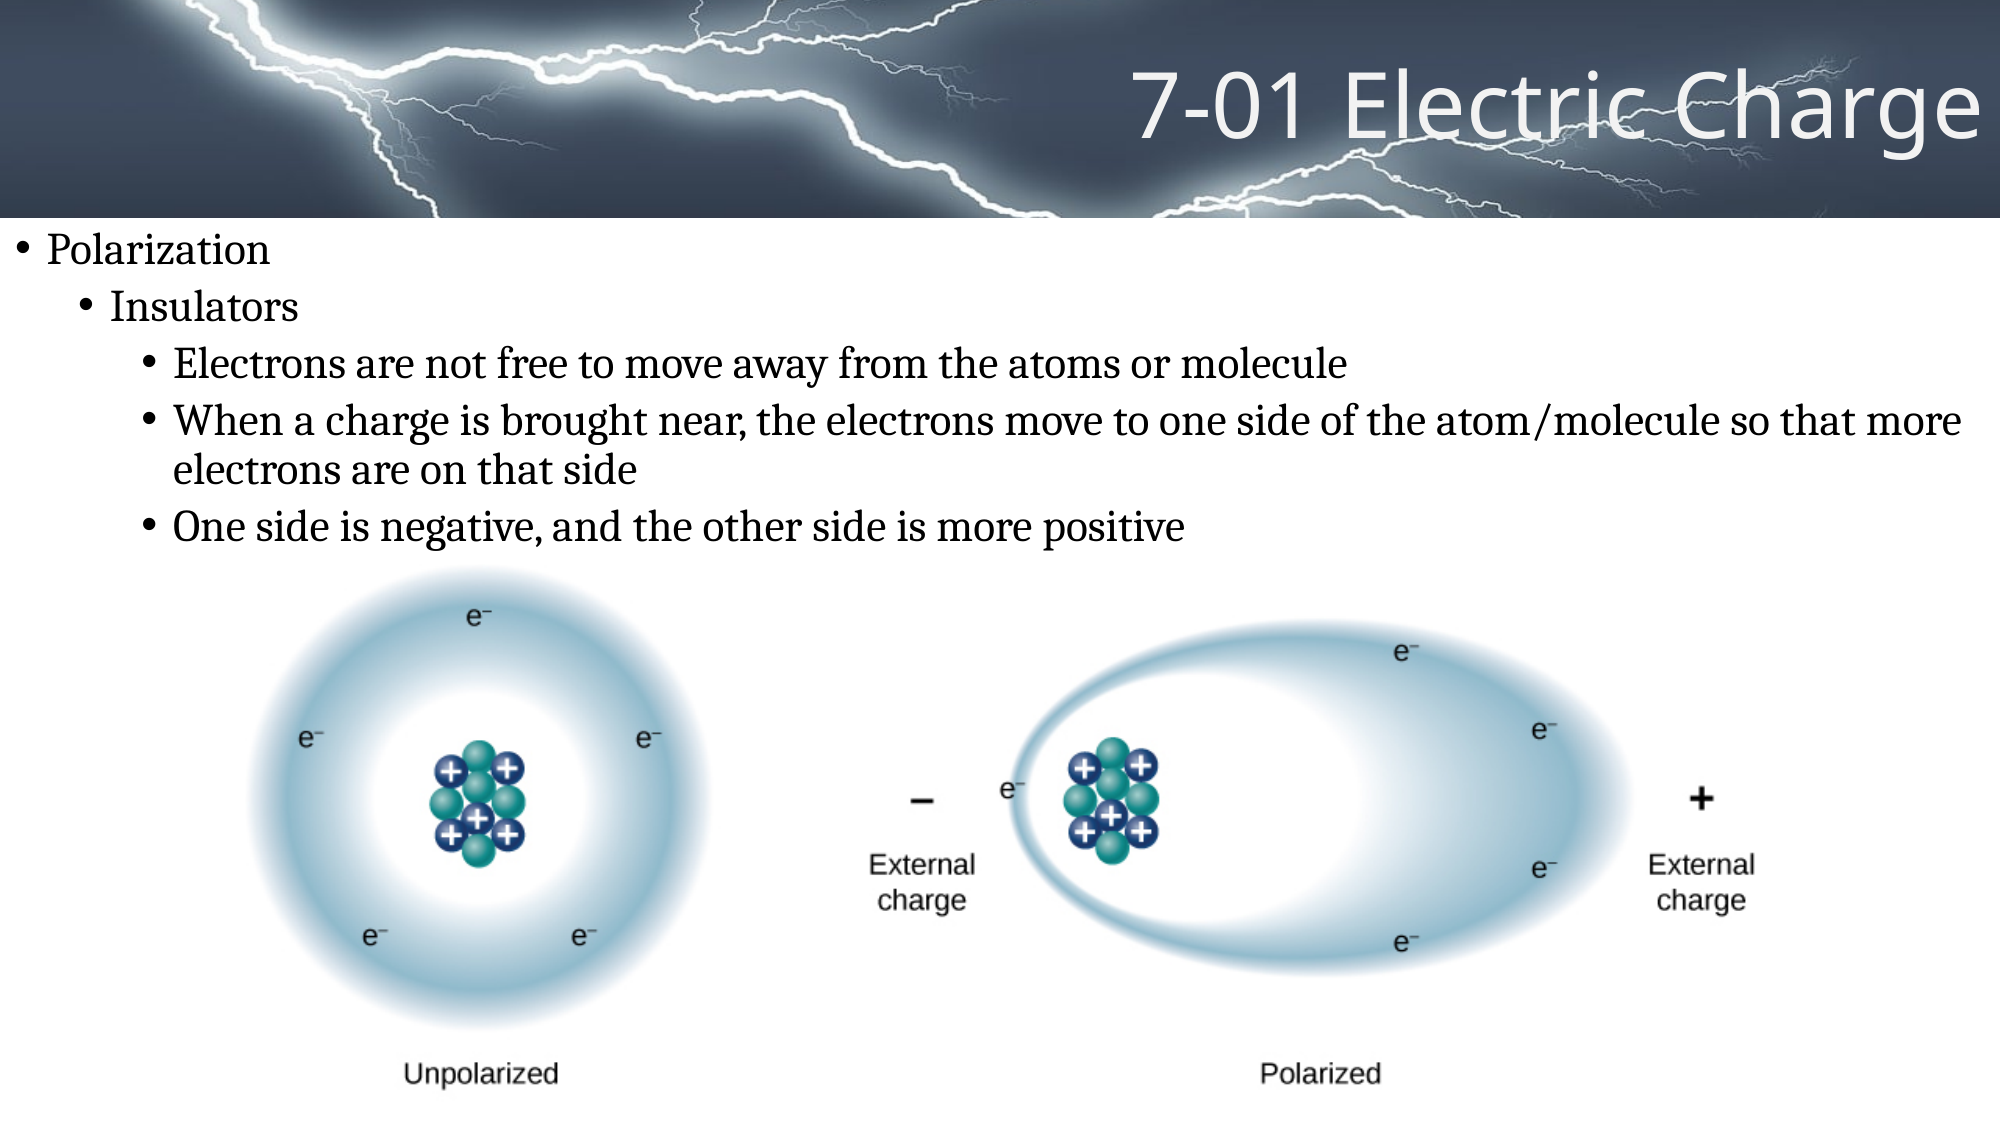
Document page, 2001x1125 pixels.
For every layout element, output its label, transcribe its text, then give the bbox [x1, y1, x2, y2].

list Polarization Insulators Electrons are not free to move away from the atoms or molecule When a charge is brought near, the electrons move to one side of the atom/molecule so that more electrons are on that side One side is negative, and the other side is more positive [0, 217, 2000, 563]
title 7-01 Electric Charge [0, 0, 2000, 217]
picture [245, 564, 1755, 1125]
